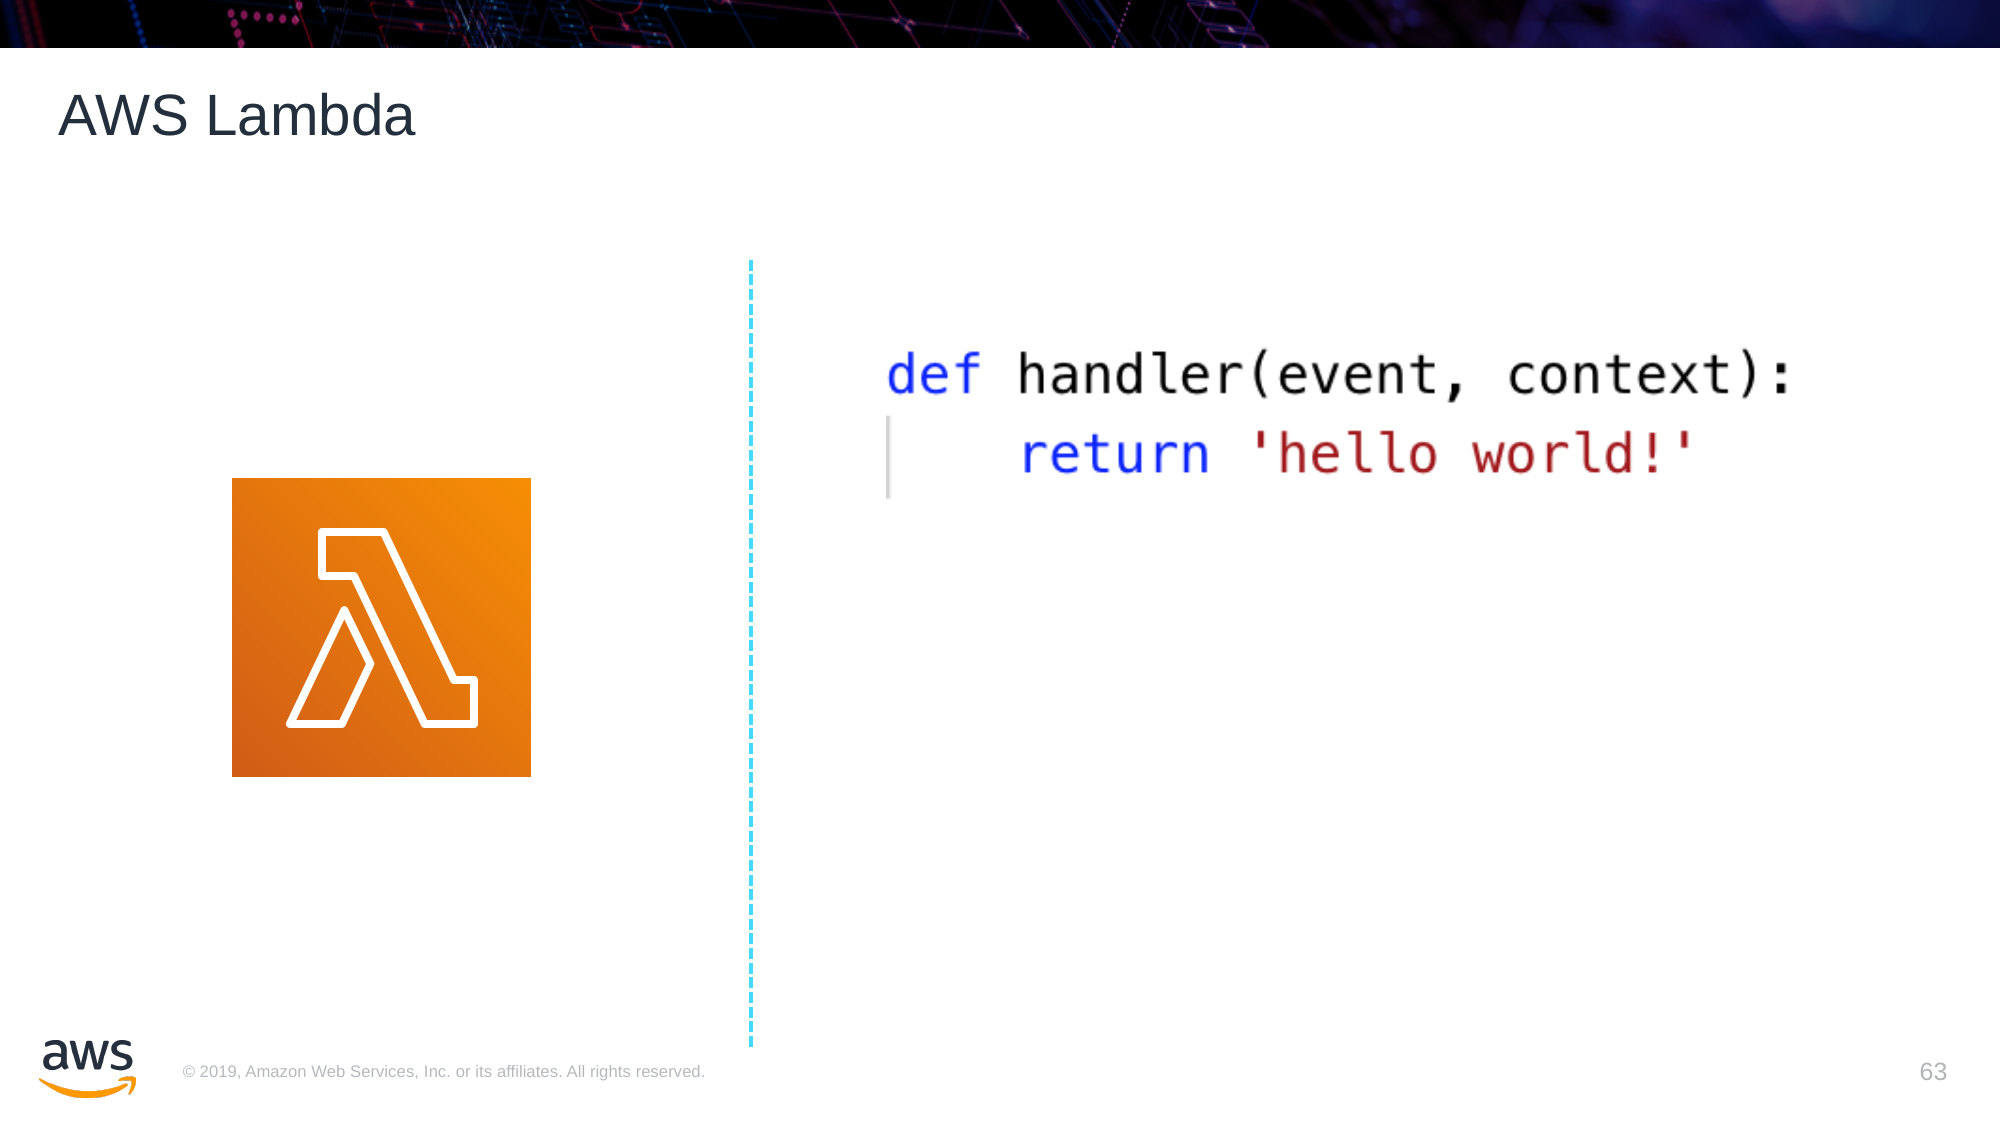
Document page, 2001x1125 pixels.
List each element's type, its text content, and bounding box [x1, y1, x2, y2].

title AWS Lambda [43, 67, 1963, 166]
slide_number 63 [1512, 1040, 1963, 1101]
picture [0, 0, 2000, 48]
picture [886, 303, 1890, 586]
picture [232, 478, 531, 777]
picture [39, 1040, 136, 1098]
